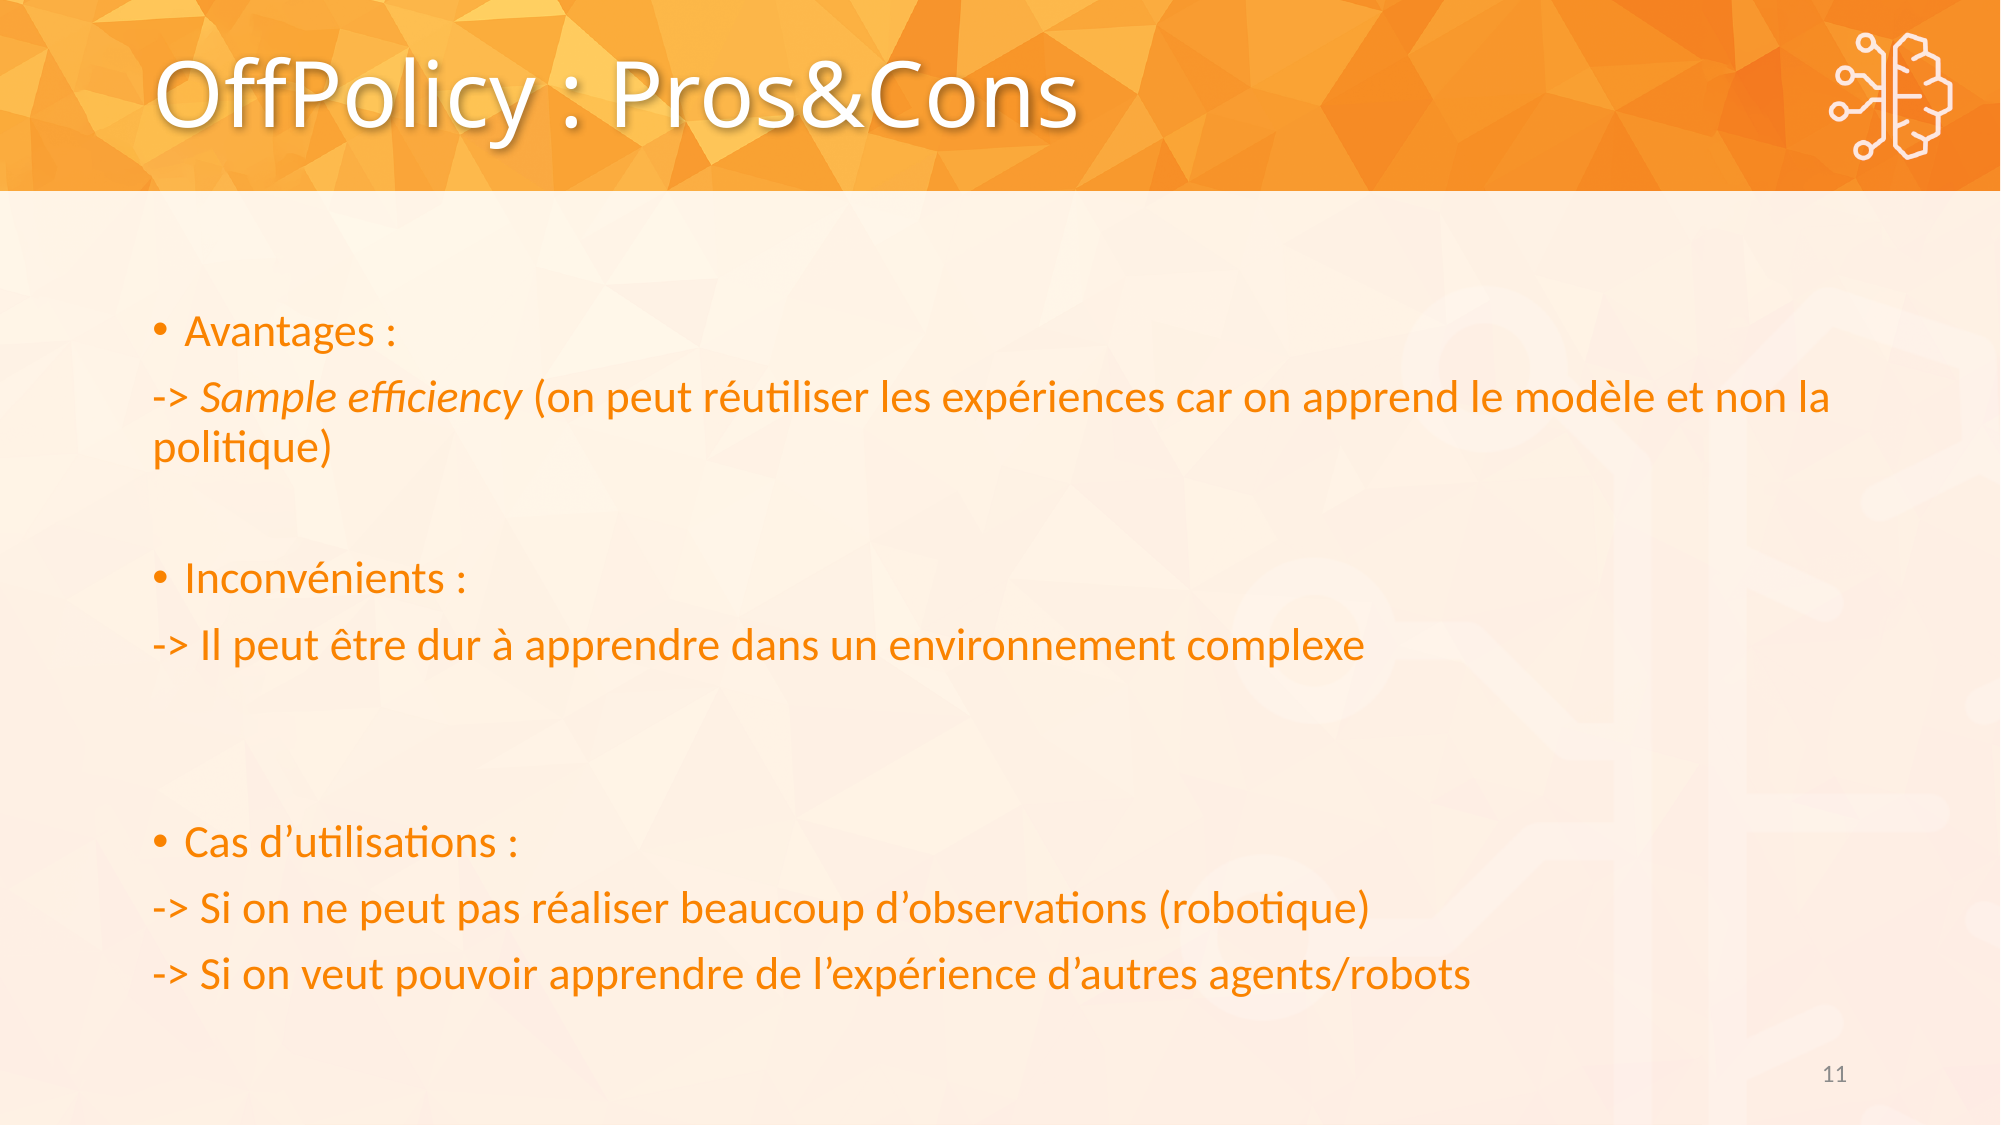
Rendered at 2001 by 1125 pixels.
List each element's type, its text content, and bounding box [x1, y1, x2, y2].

title OffPolicy : Pros&Cons [137, 37, 1863, 158]
picture [0, 0, 2001, 1125]
slide_number 11 [1412, 1042, 1863, 1103]
list Avantages : -> Sample efficiency (on peut réutiliser les expériences car on apprend le modèle et non la politique) Inconvénients : -> Il peut être dur à apprendre dans un environnement complexe Cas d’utilisations : -> Si on ne peut pas réaliser beaucoup d’observations (robotique) -> Si on veut pouvoir apprendre de l’expérience d’autres agents/robots [137, 299, 1863, 1014]
